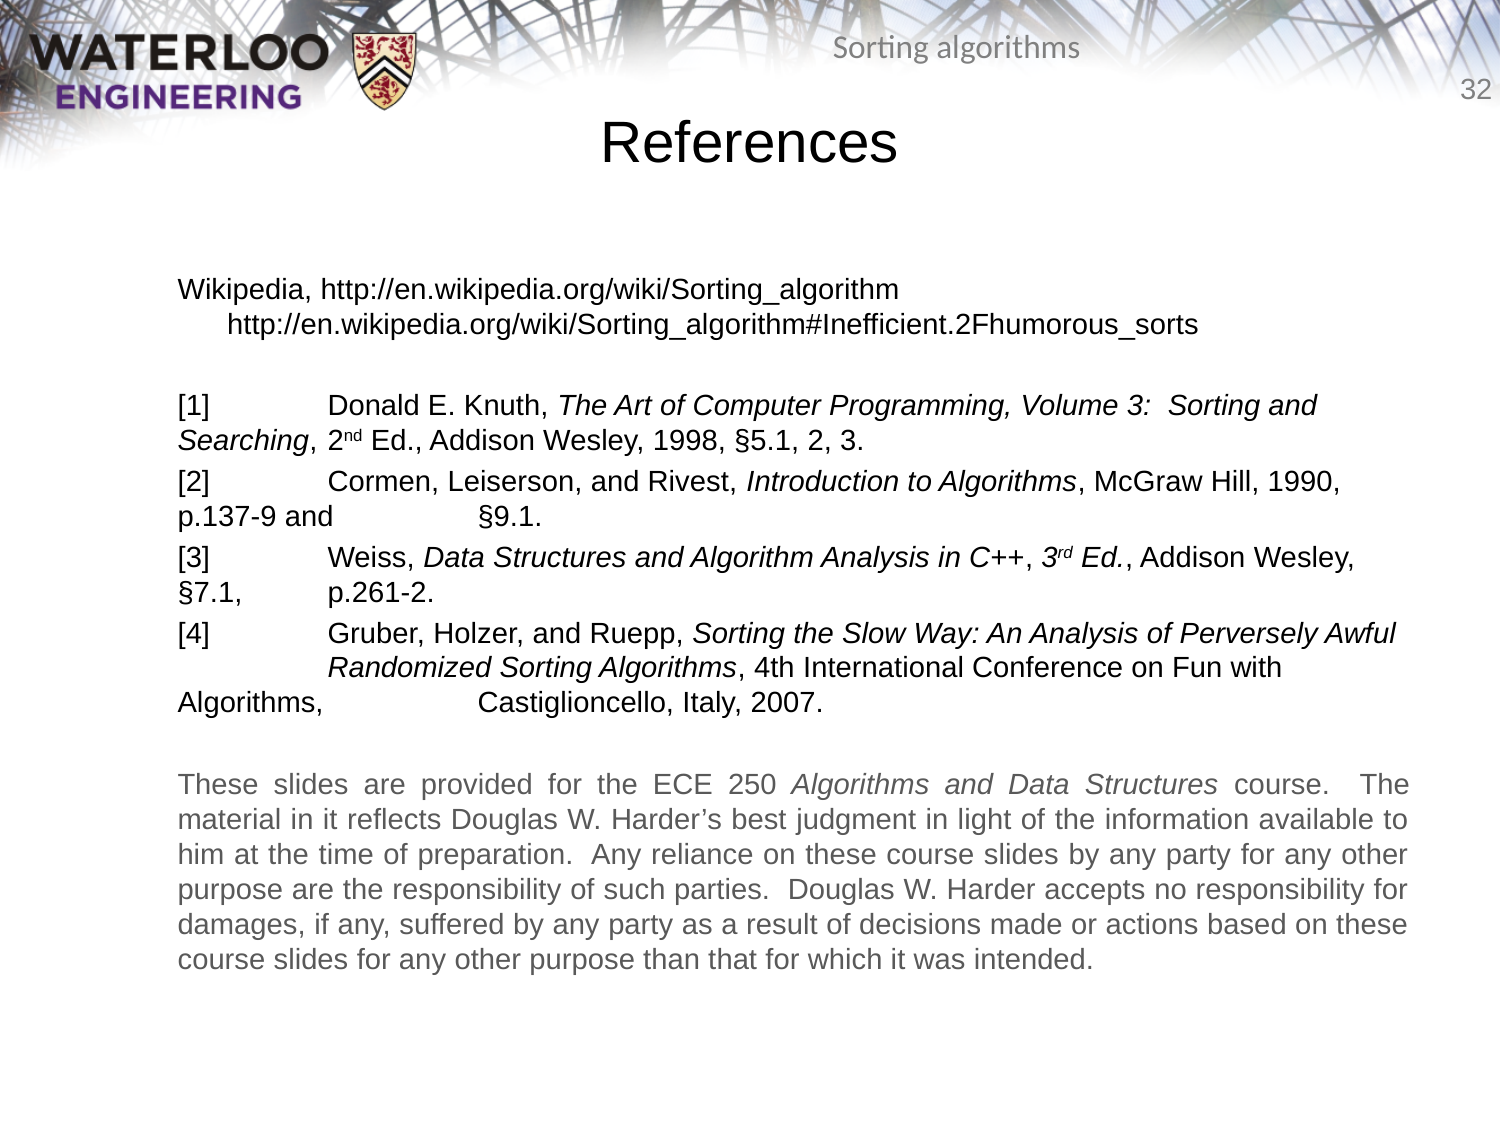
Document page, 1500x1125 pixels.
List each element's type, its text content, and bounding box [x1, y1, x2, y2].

title References [74, 44, 1426, 233]
picture [0, 0, 1500, 1125]
list Wikipedia, http://en.wikipedia.org/wiki/Sorting_algorithm http://en.wikipedia.org/wiki/Sorting_algorithm#Inefficient.2Fhumorous_sorts [1] Donald E. Knuth, The Art of Computer Programming, Volume 3: Sorting and Searching, 2nd Ed., Addison Wesley, 1998, §5.1, 2, 3. [2] Cormen, Leiserson, and Rivest, Introduction to Algorithms, McGraw Hill, 1990, p.137-9 and §9.1. [3] Weiss, Data Structures and Algorithm Analysis in C++, 3rd Ed., Addison Wesley, §7.1, p.261-2. [4] Gruber, Holzer, and Ruepp, Sorting the Slow Way: An Analysis of Perversely Awful Randomized Sorting Algorithms, 4th International Conference on Fun with Algorithms, Castiglioncello, Italy, 2007. These slides are provided for the ECE 250 Algorithms and Data Structures course. The material in it reflects Douglas W. Harder’s best judgment in light of the information available to him at the time of preparation. Any reliance on these course slides by any party for any other purpose are the responsibility of such parties. Douglas W. Harder accepts no responsibility for damages, if any, suffered by any party as a result of decisions made or actions based on these course slides for any other purpose than that for which it was intended. [74, 262, 1426, 1006]
